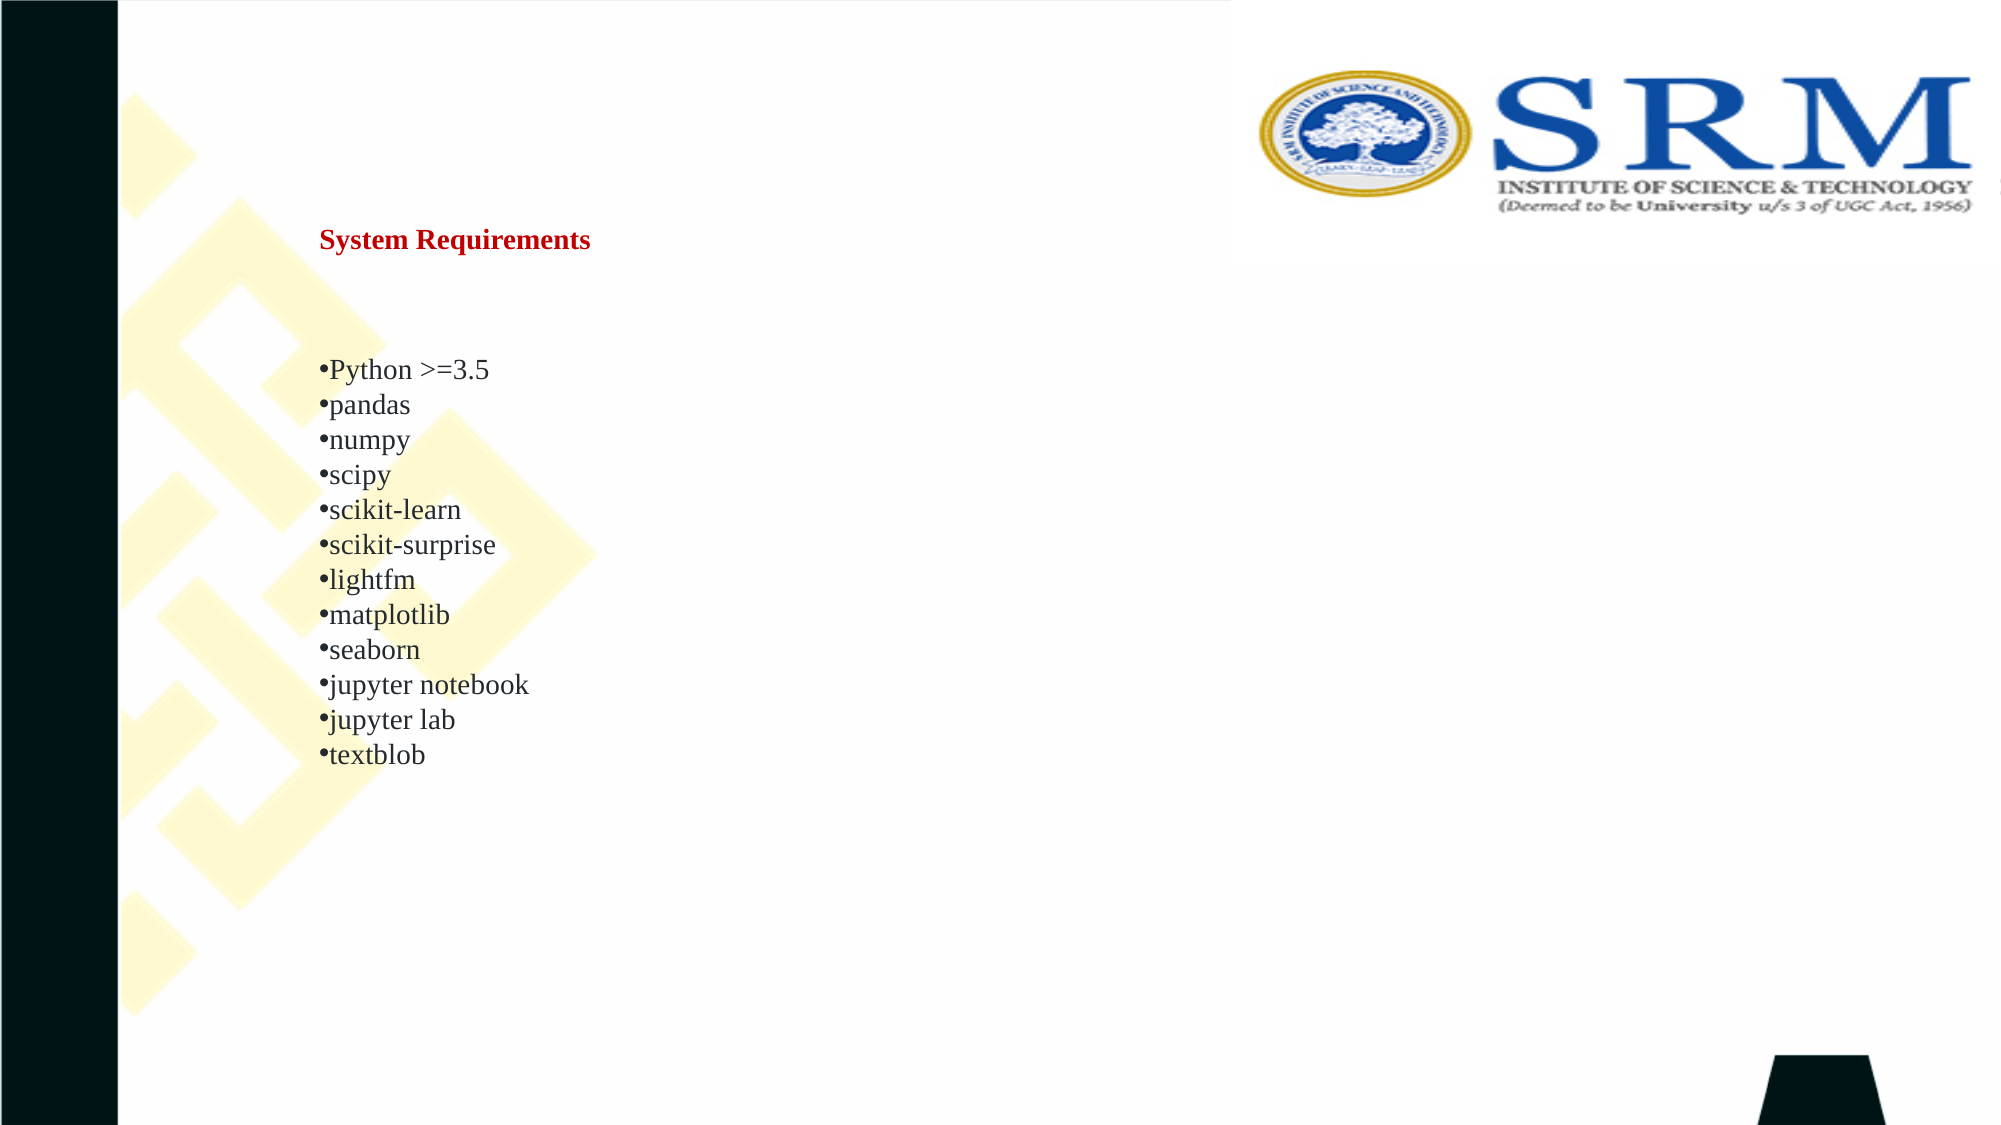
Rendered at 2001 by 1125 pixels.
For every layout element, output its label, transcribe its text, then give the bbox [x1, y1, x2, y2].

picture [0, 0, 2001, 1125]
text_box Python >=3.5 pandas numpy scipy scikit-learn scikit-surprise lightfm matplotlib seaborn jupyter notebook jupyter lab textblob [304, 343, 1305, 778]
title System Requirements [304, 131, 2000, 349]
